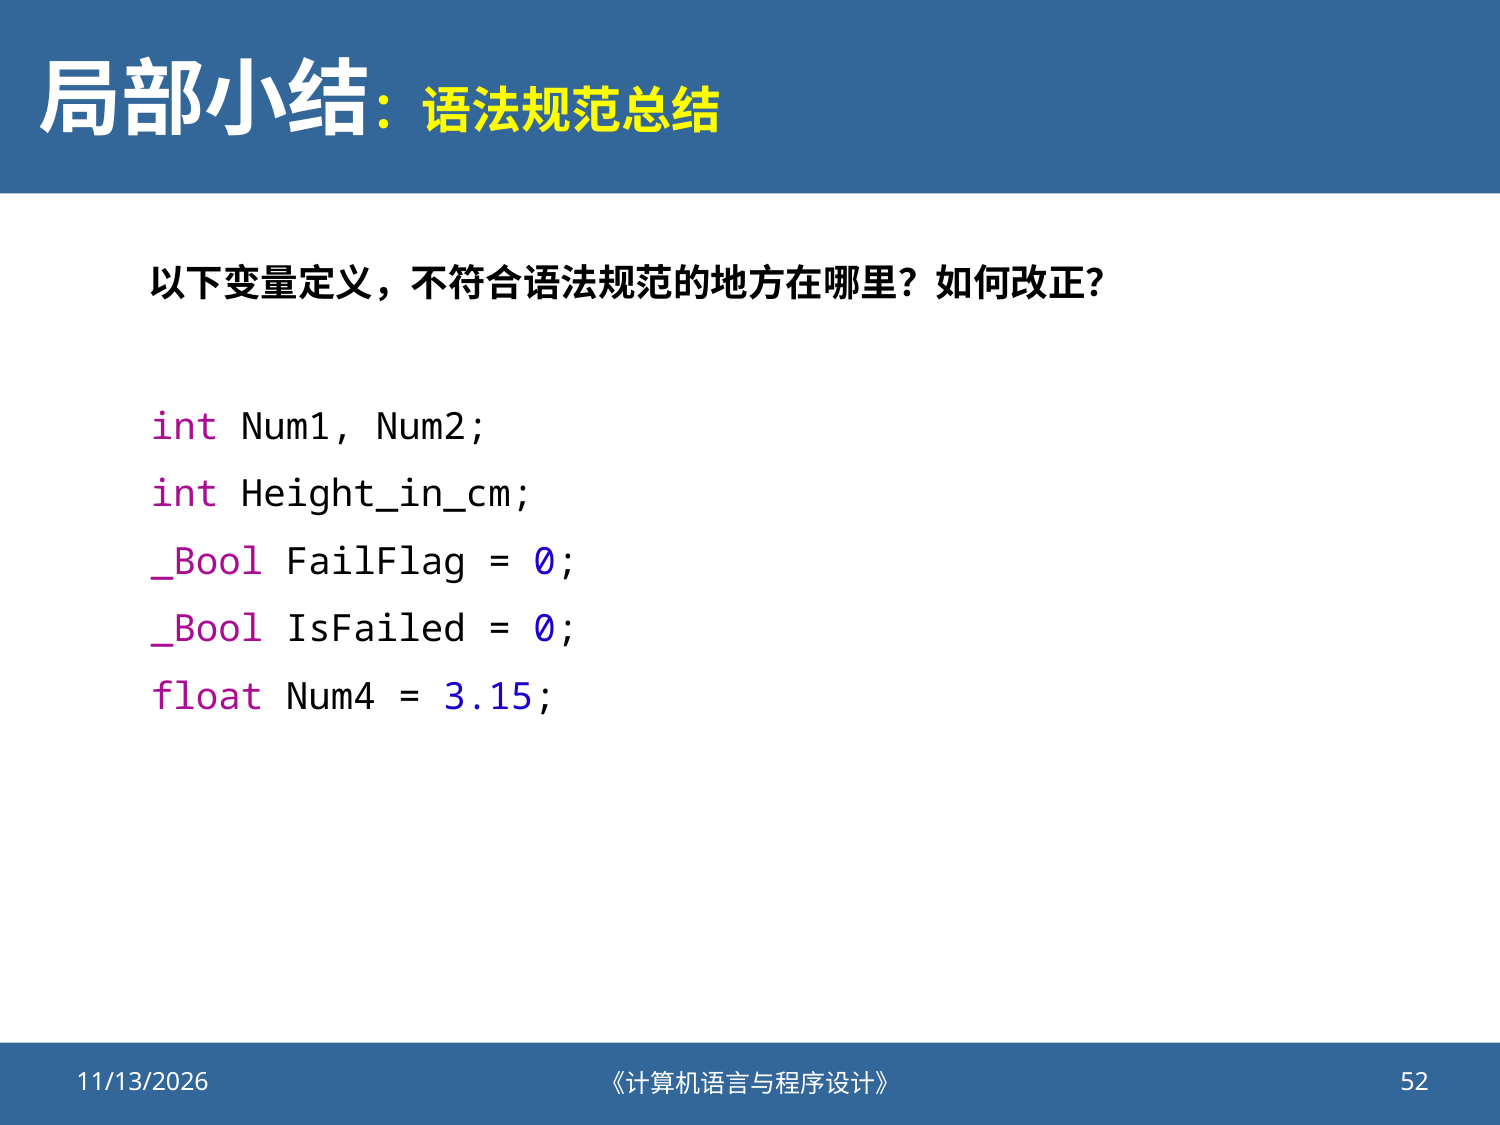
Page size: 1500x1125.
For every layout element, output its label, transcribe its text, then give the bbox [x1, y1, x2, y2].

slide_number 52 [1084, 1052, 1444, 1113]
footer 《计算机语言与程序设计》 [480, 1052, 1021, 1113]
text_box 以下变量定义，不符合语法规范的地方在哪里？如何改正？ [133, 251, 1139, 312]
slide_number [61, 1052, 422, 1113]
title 局部小结：语法规范总结 [23, 27, 1500, 177]
text_box int Num1, Num2; int Height_in_cm; _Bool FailFlag = 0; _Bool IsFailed = 0; float Num4 = 3.15; [46, 371, 796, 725]
